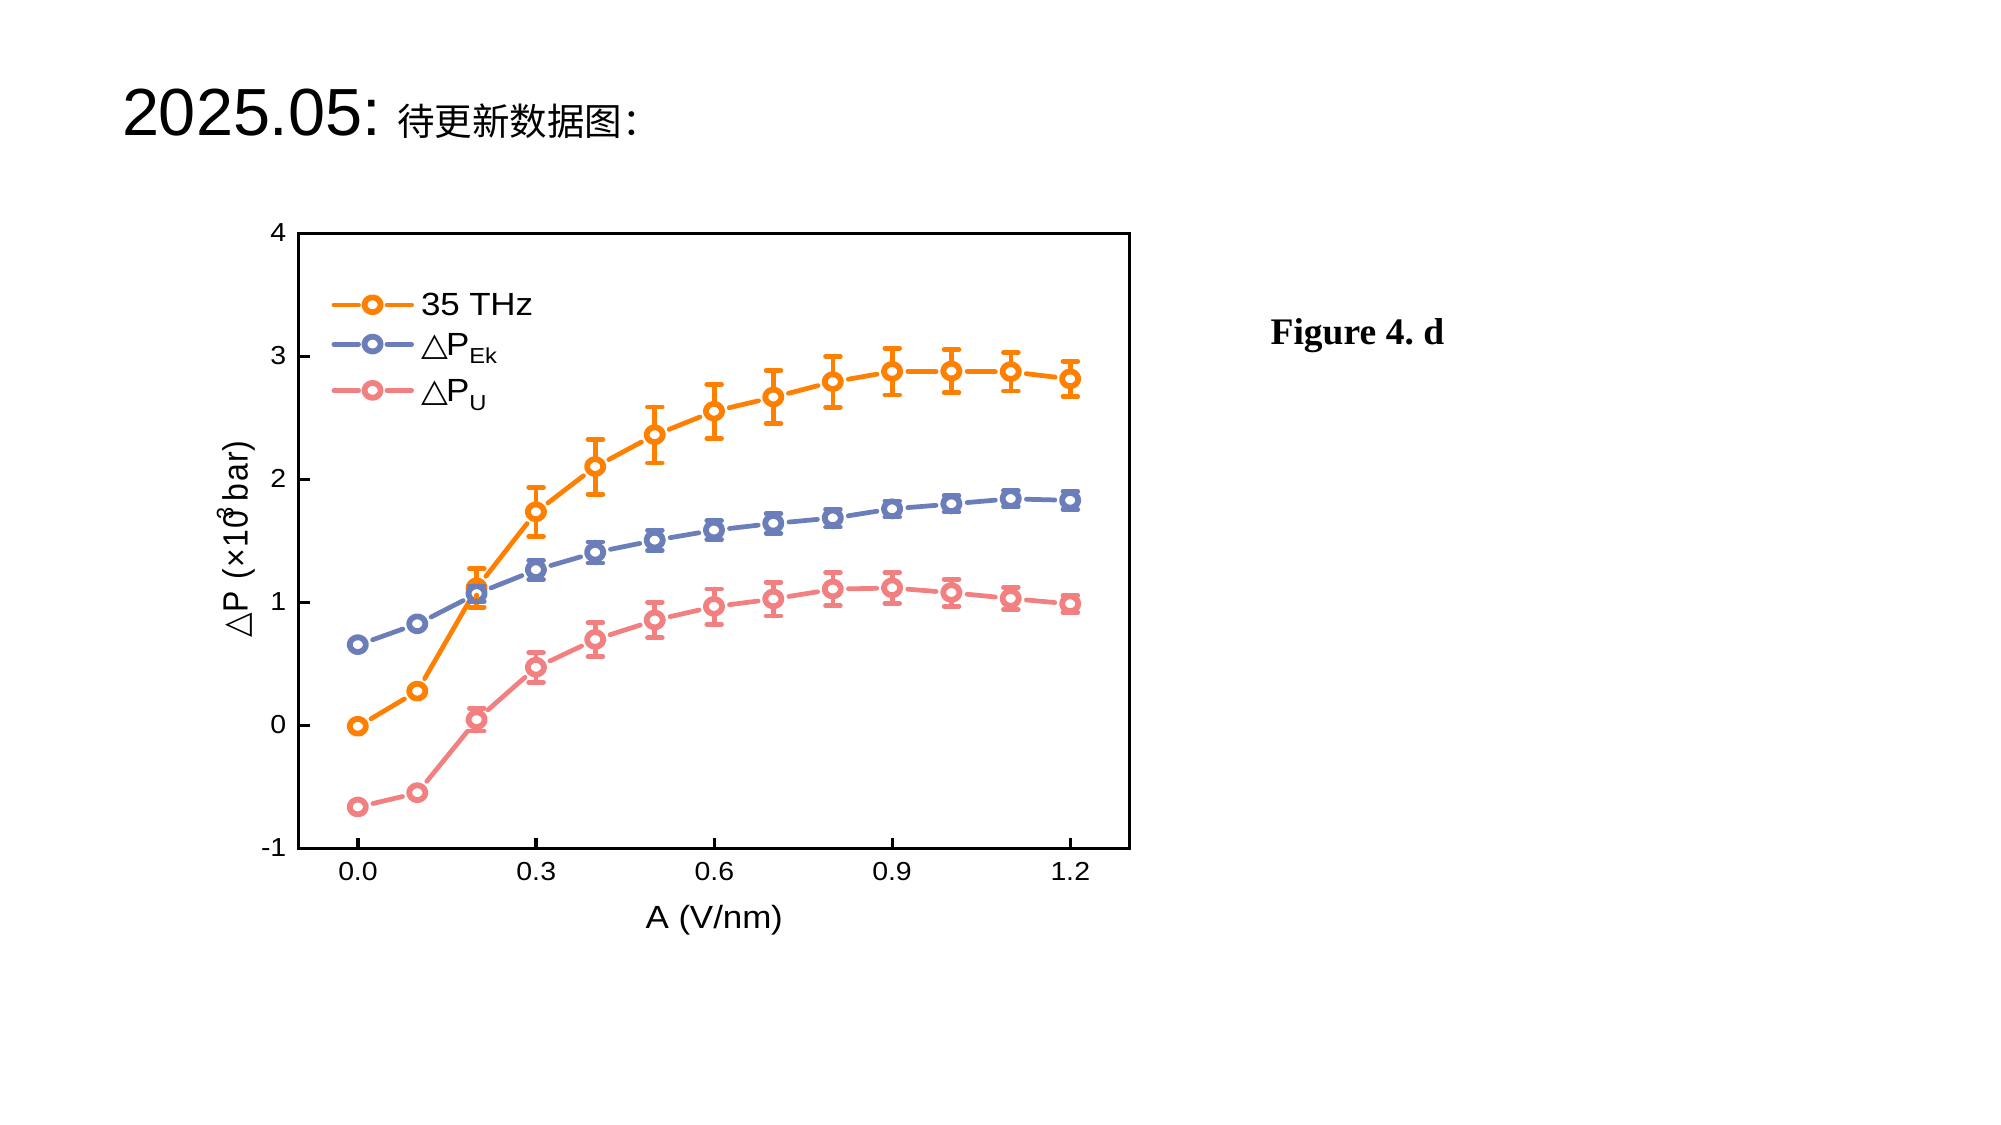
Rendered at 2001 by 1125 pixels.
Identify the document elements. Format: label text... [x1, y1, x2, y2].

text_box 2025.05:待更新数据图： [107, 61, 775, 133]
text_box Figure 4. d [1302, 299, 1669, 359]
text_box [80, 133, 1302, 992]
